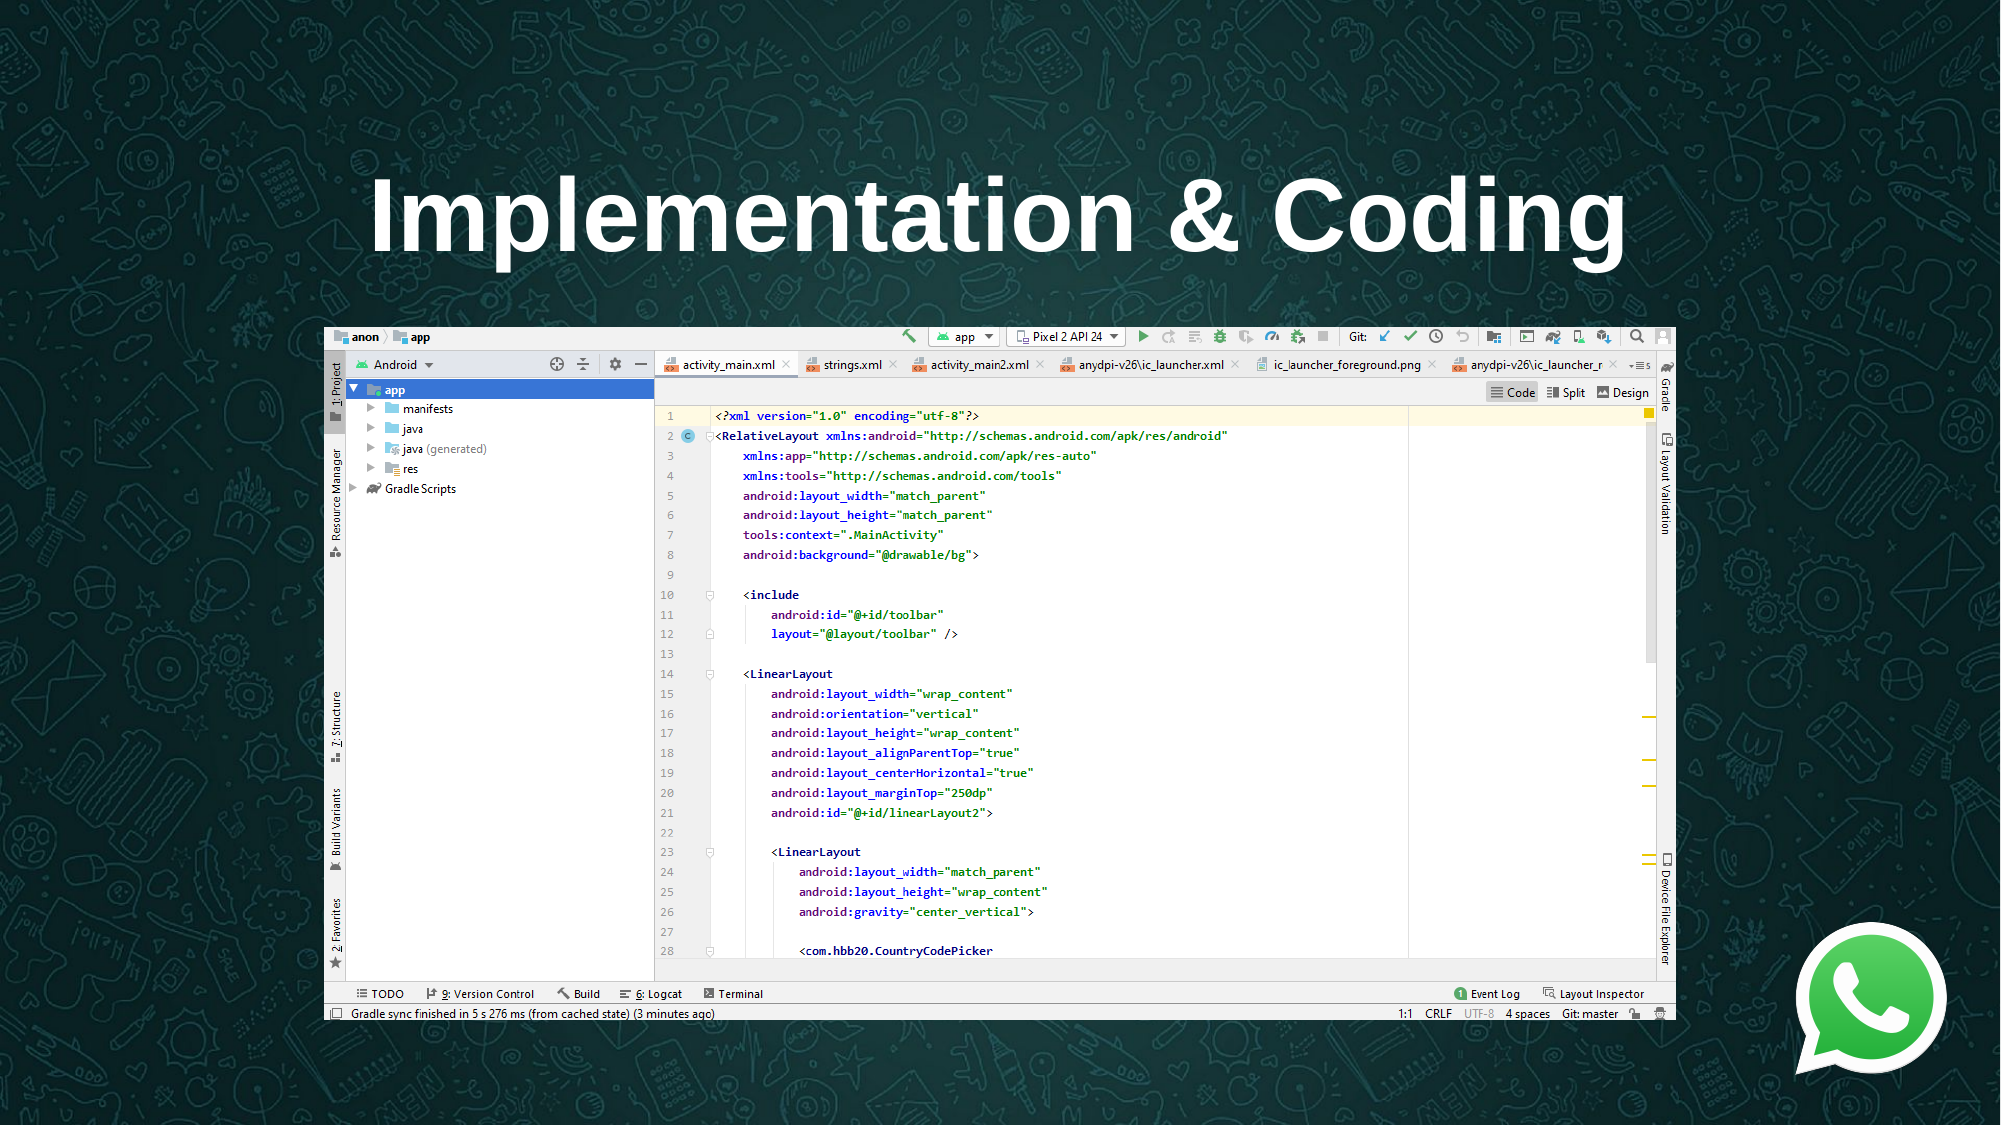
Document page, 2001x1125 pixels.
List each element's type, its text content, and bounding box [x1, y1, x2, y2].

title Implementation & Coding [174, 105, 1825, 331]
picture [0, 0, 2001, 1125]
